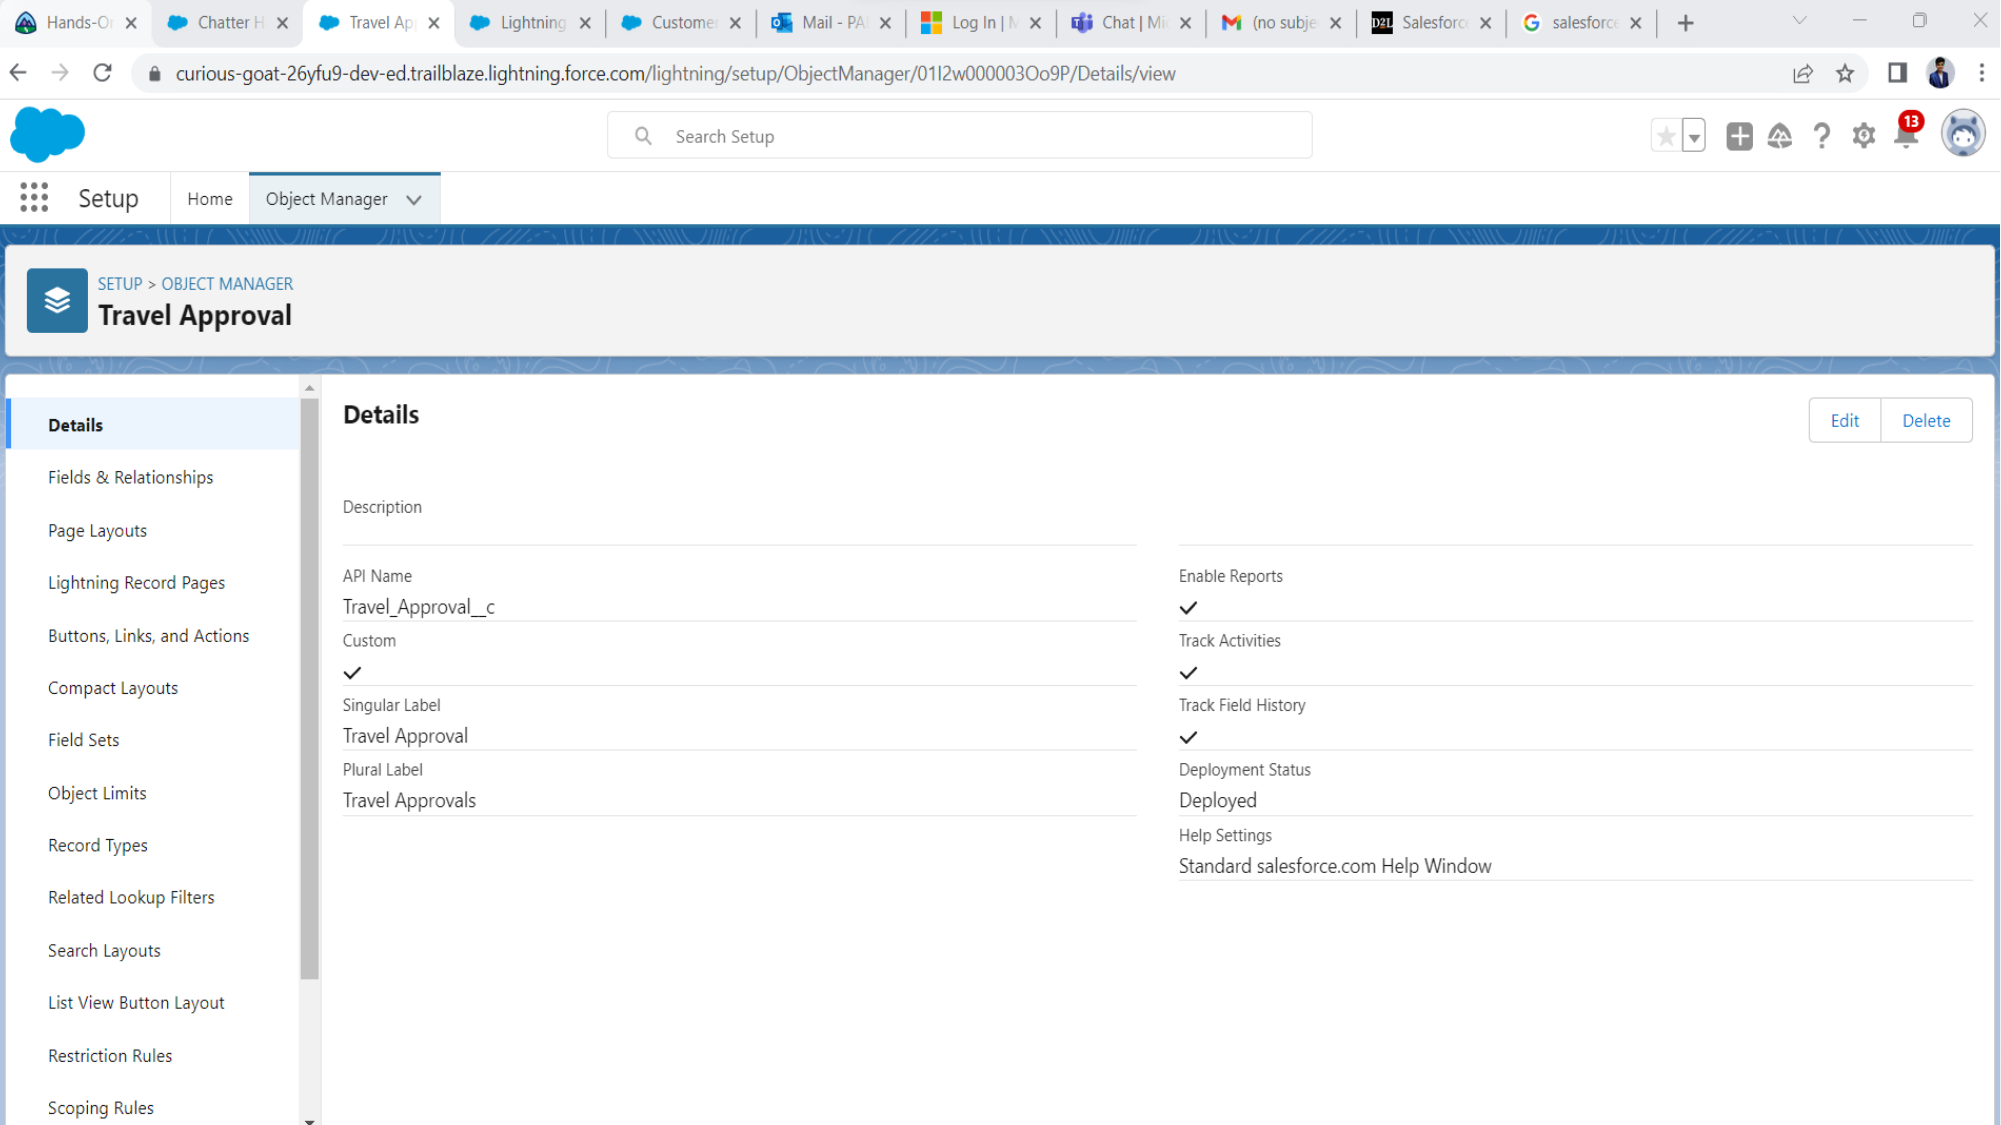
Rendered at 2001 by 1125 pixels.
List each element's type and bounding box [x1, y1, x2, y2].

list [0, 0, 2000, 1125]
